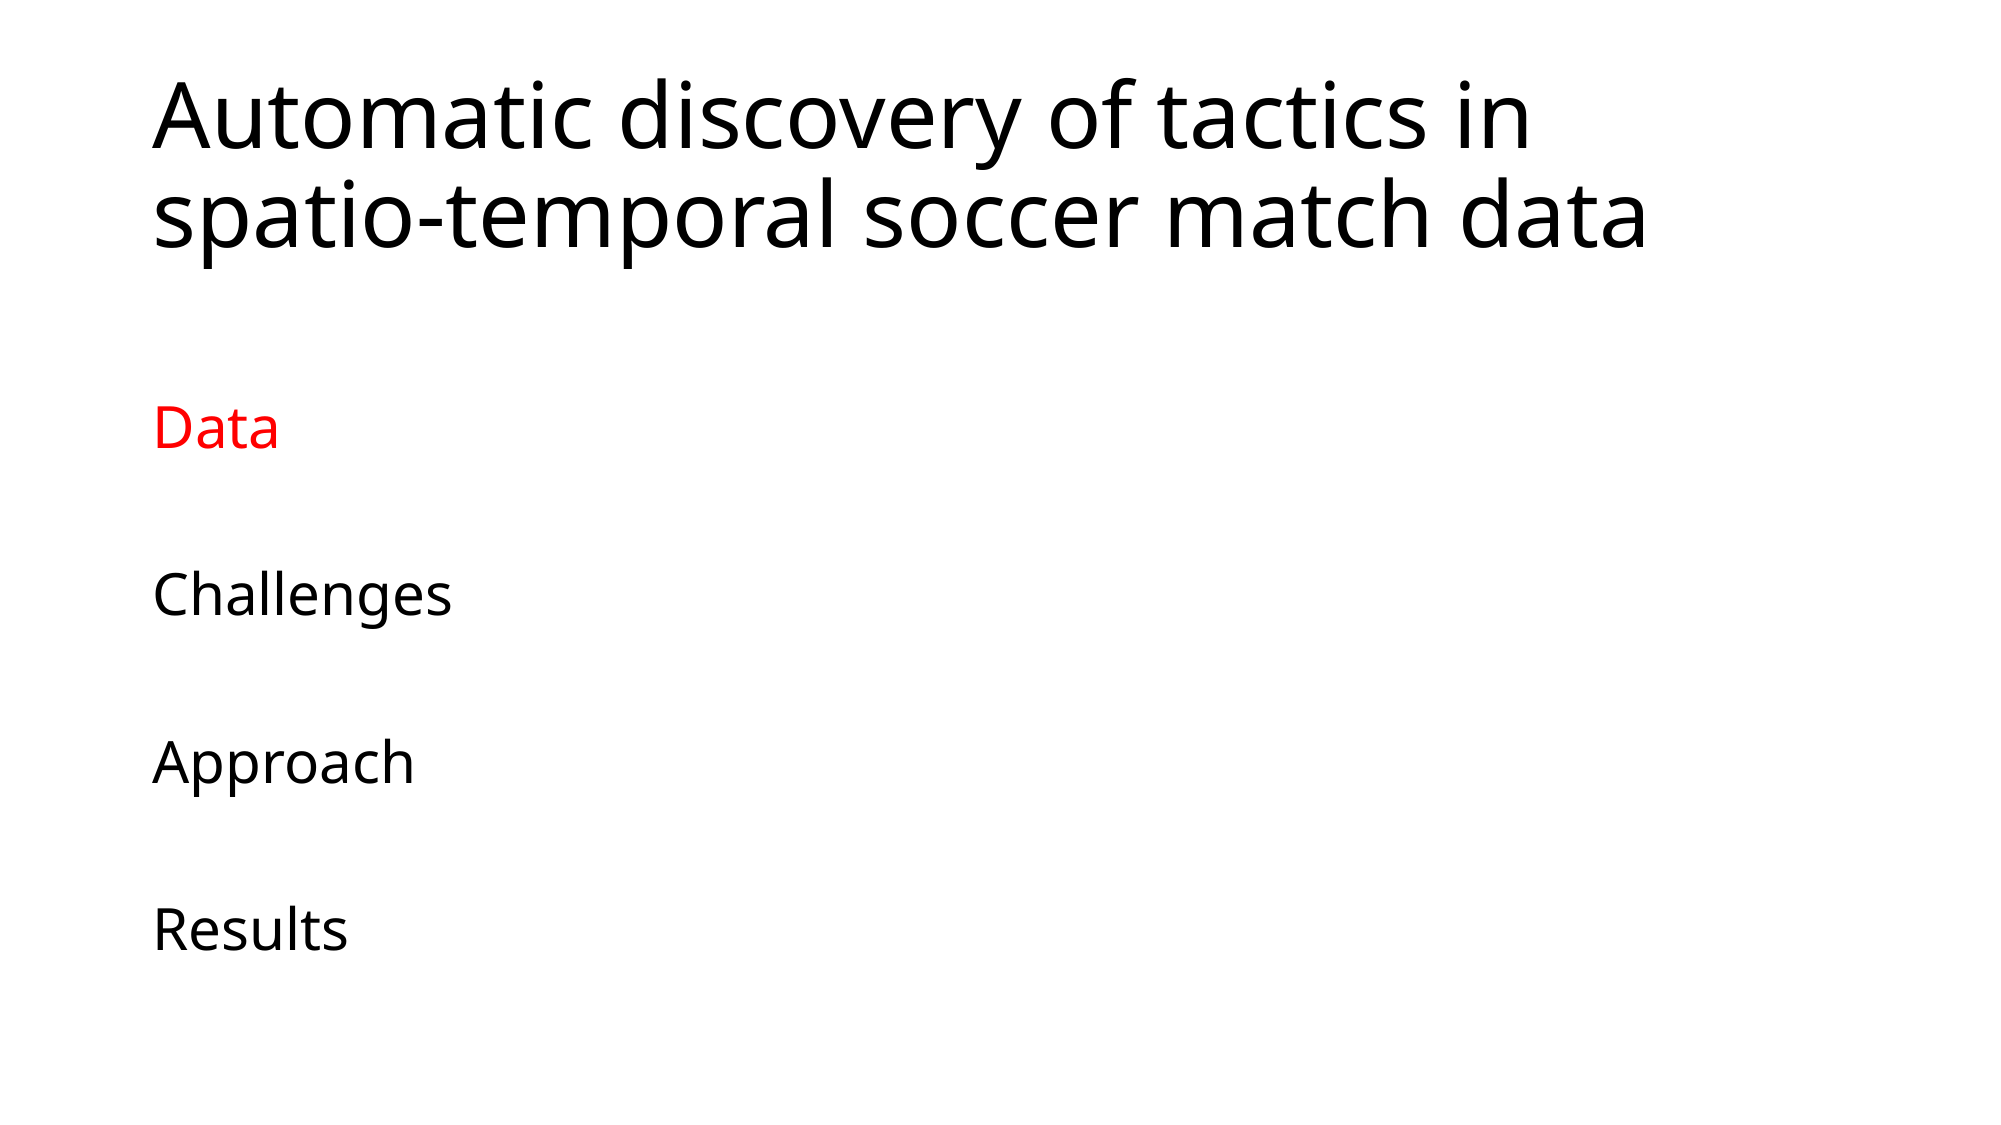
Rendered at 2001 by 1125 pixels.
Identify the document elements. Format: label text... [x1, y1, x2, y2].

list Data Challenges Approach Results [137, 299, 1863, 1014]
title Automatic discovery of tactics in spatio-temporal soccer match data [137, 59, 1863, 278]
